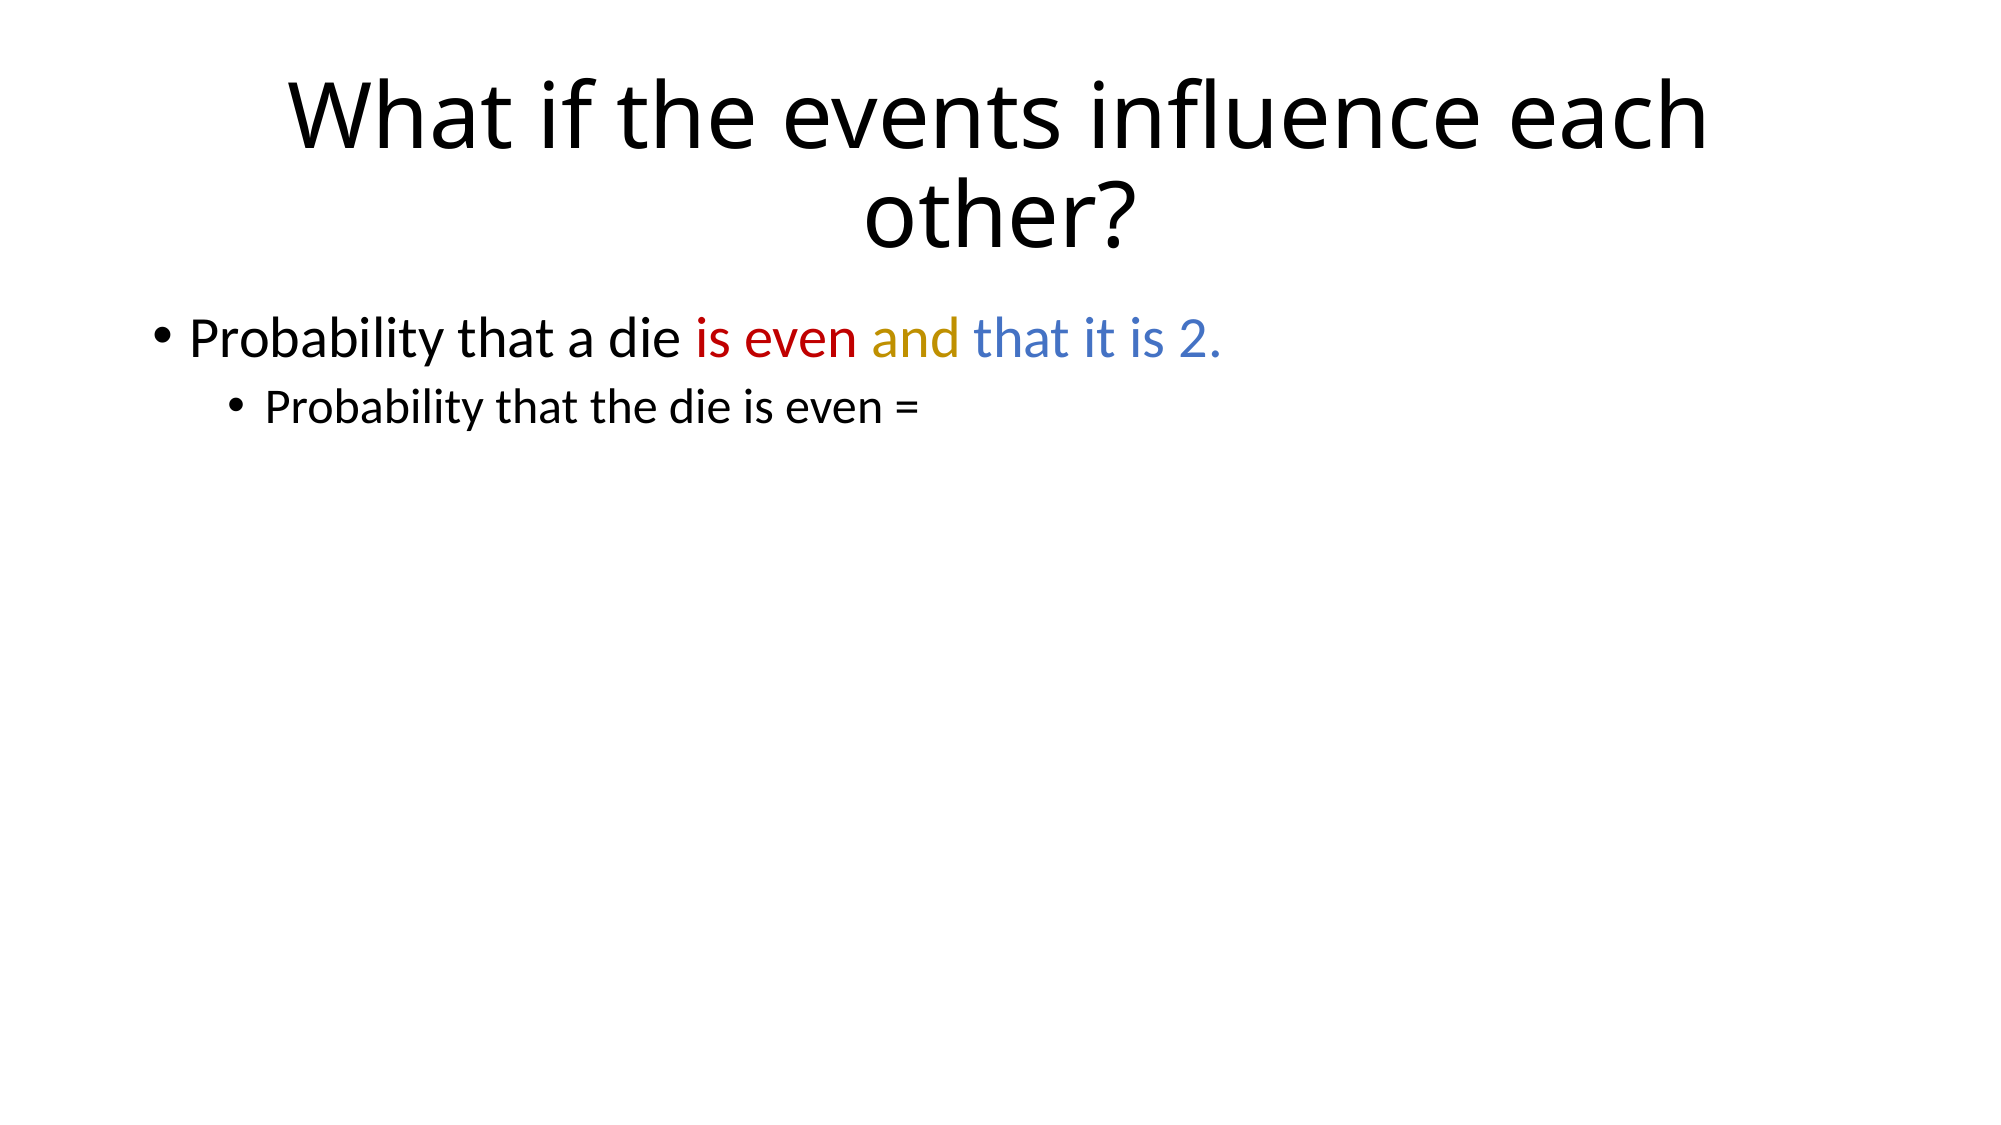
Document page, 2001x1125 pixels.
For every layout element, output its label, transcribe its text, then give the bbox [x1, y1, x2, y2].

title What if the events influence each other? [137, 59, 1863, 278]
